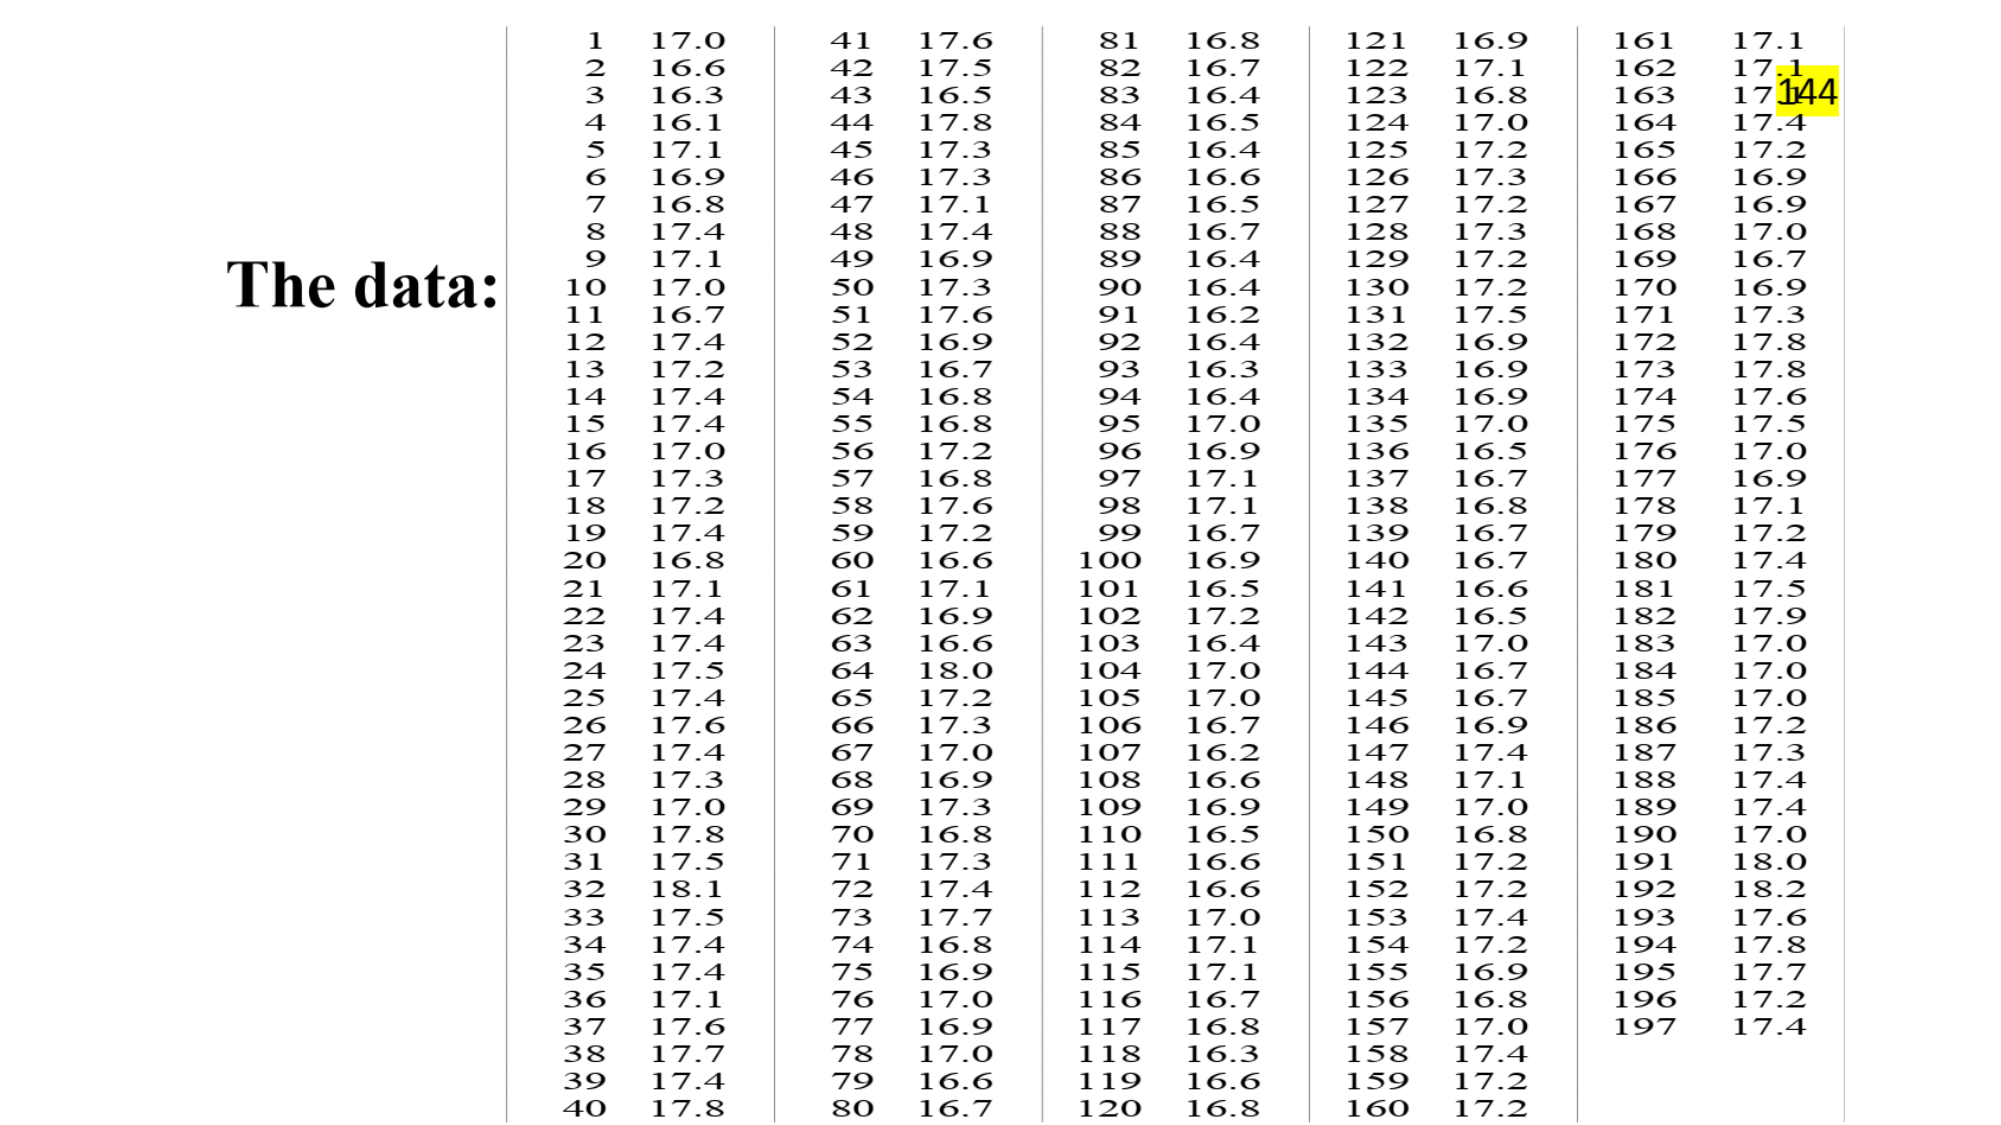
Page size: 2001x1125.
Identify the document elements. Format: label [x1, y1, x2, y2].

picture [155, 0, 1845, 1125]
